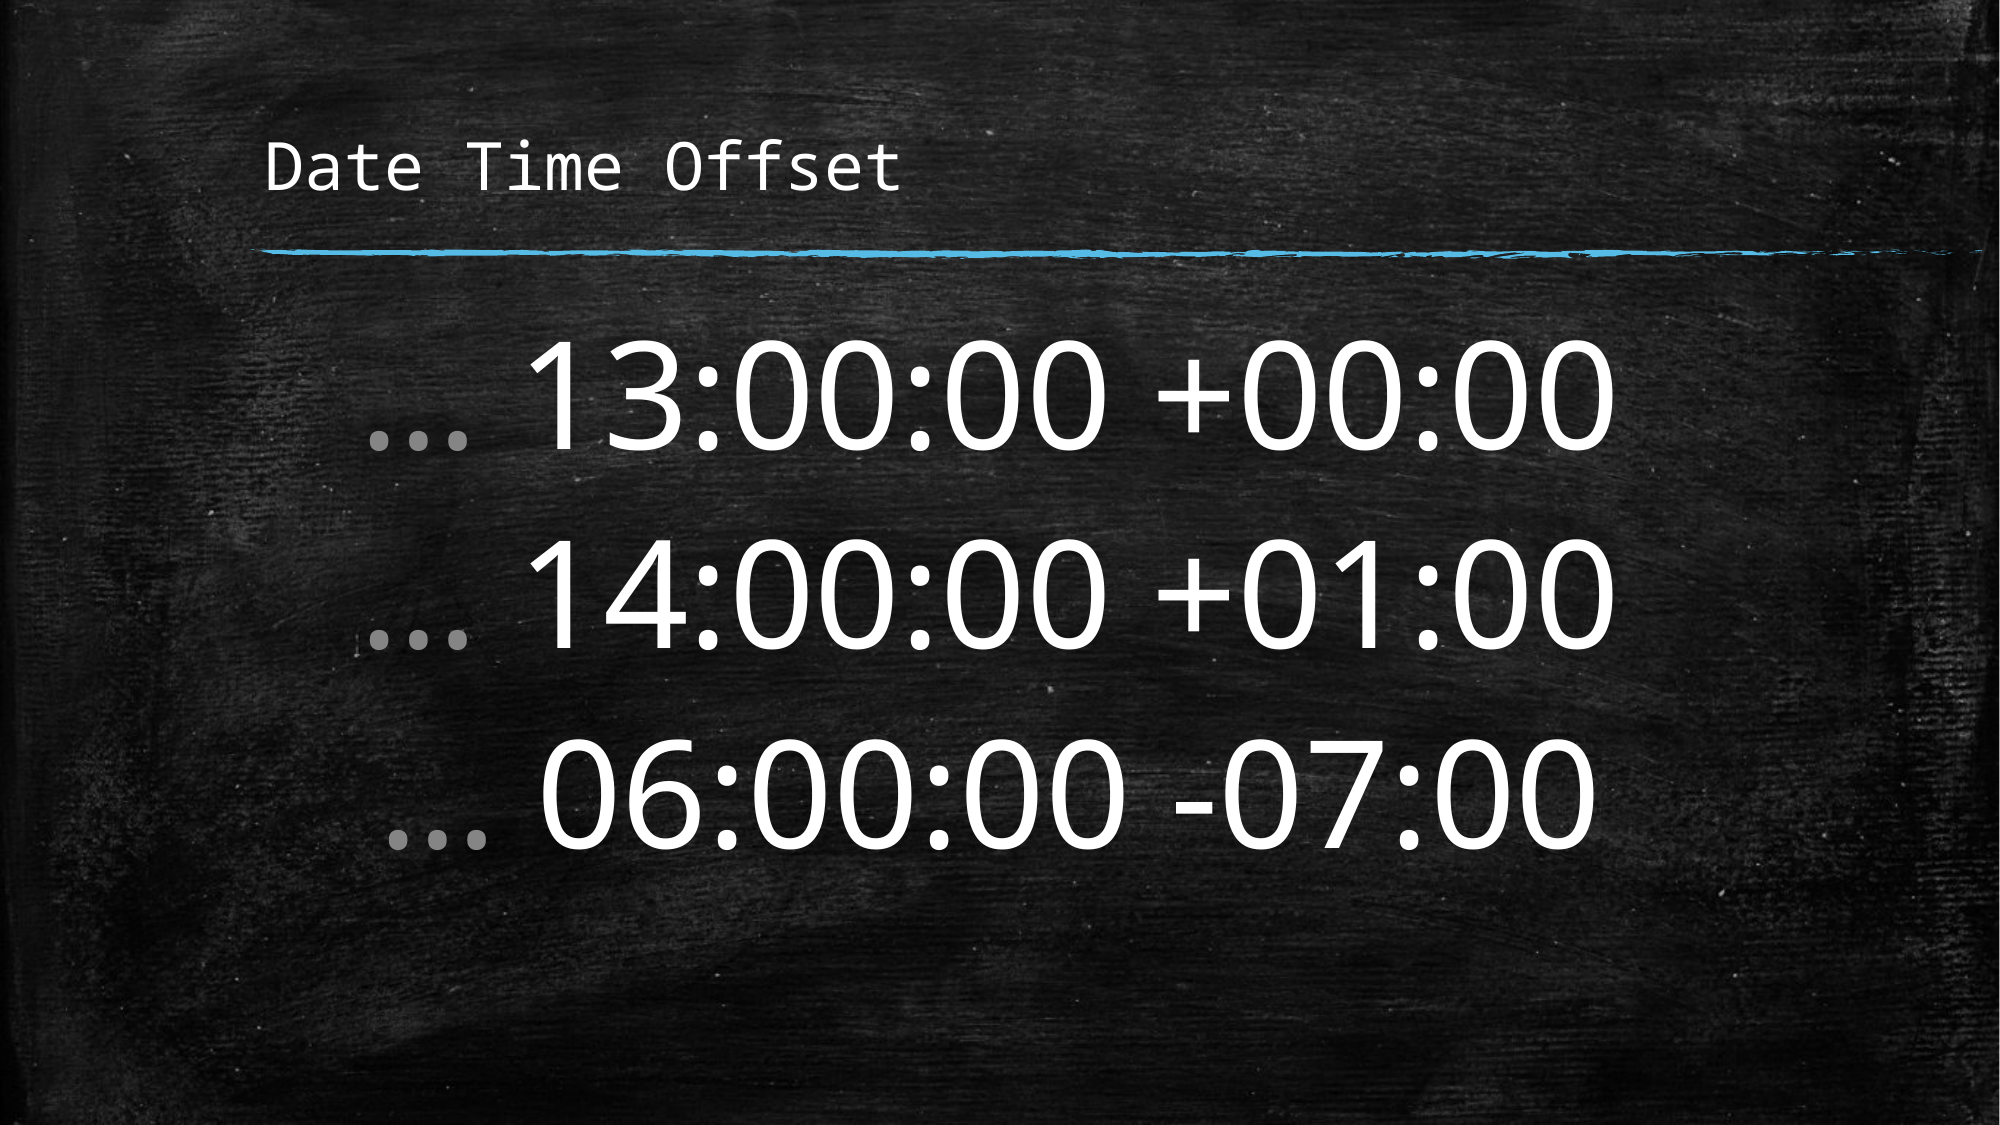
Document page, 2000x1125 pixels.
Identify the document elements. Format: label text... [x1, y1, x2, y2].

text_box … 13:00:00 +00:00 … 14:00:00 +01:00 … 06:00:00 -07:00 [0, 312, 1981, 1013]
title Date Time Offset [249, 45, 1750, 213]
